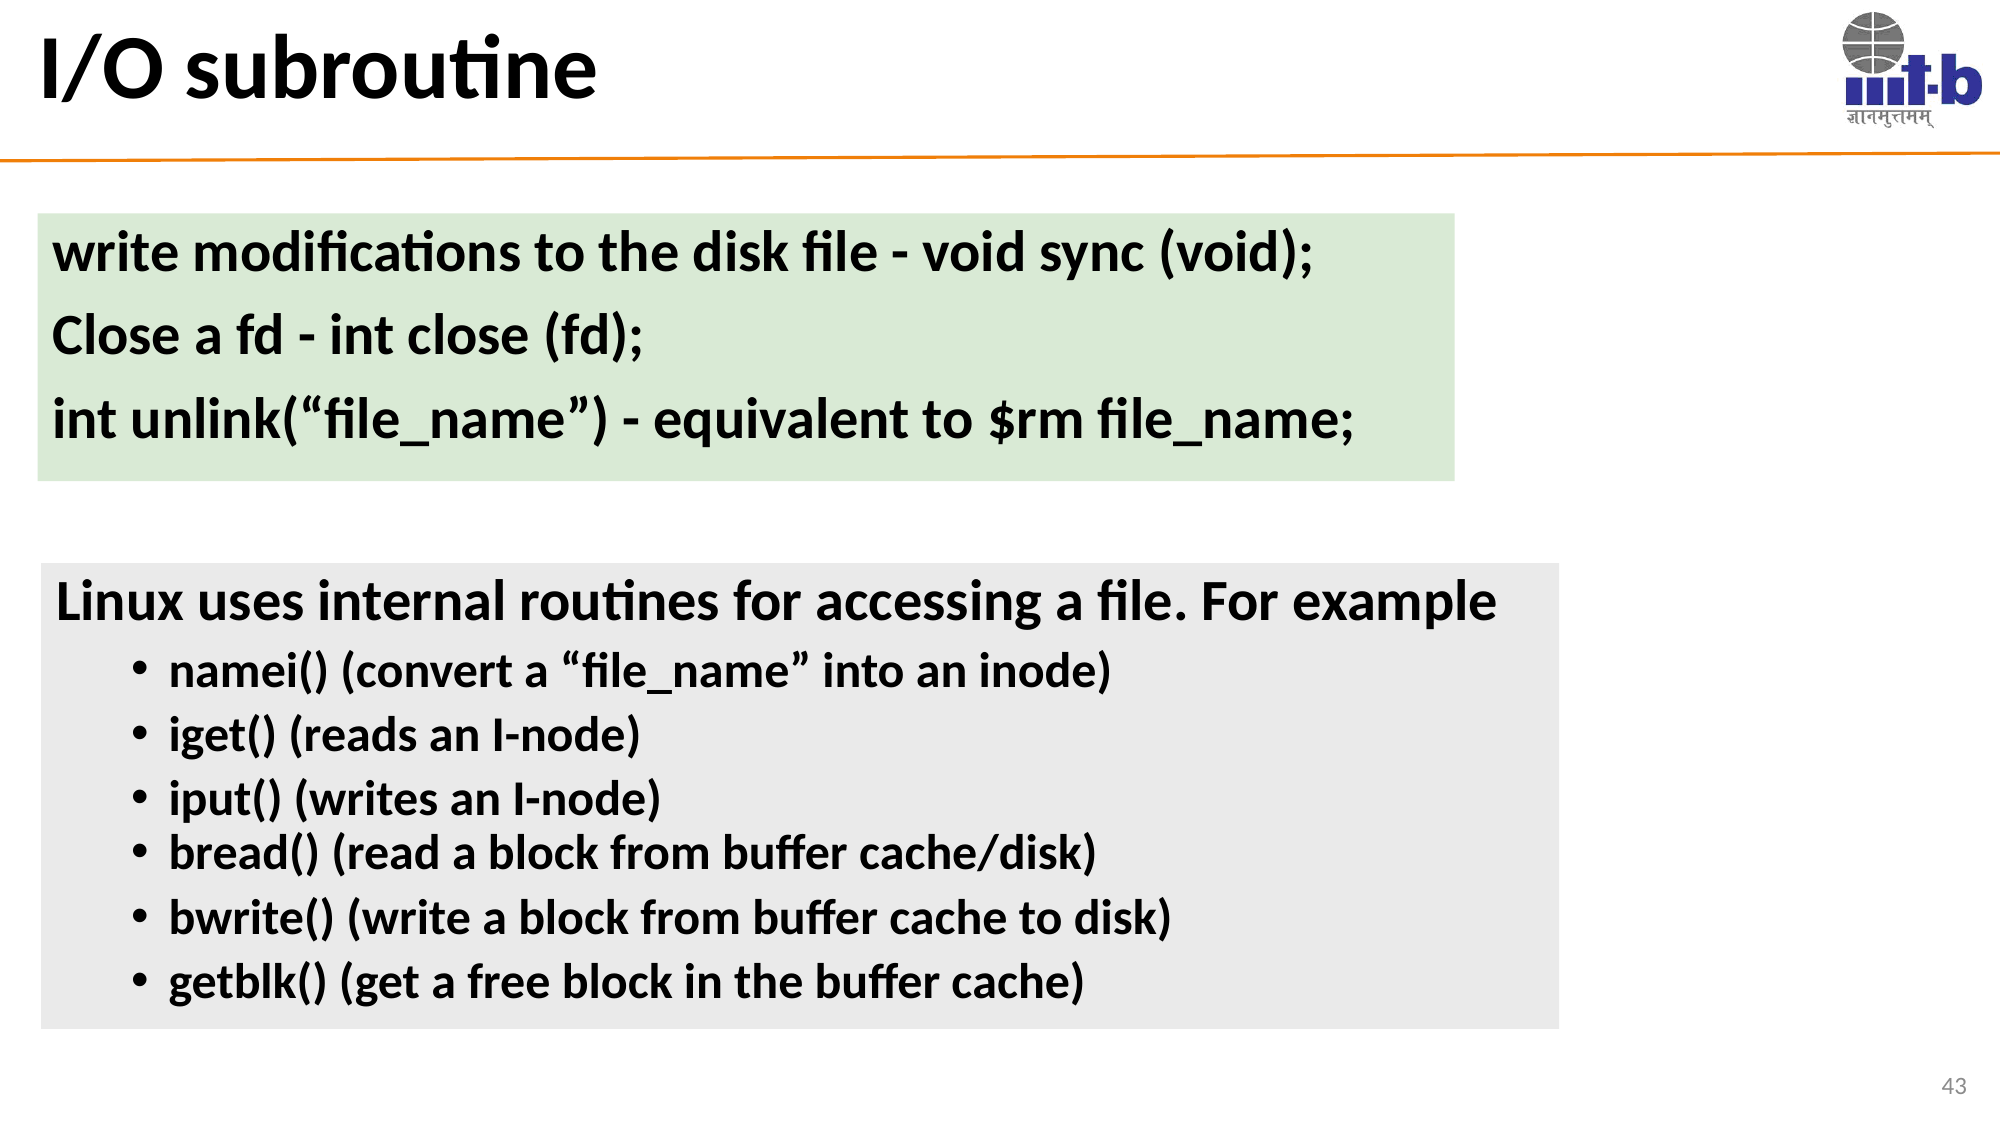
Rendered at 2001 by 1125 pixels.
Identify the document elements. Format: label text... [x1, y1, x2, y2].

text_box Linux uses internal routines for accessing a file. For example namei() (convert a “file_name” into an inode) iget() (reads an I-node) iput() (writes an I-node) bread() (read a block from buffer cache/disk) bwrite() (write a block from buffer cache to disk) getblk() (get a free block in the buffer cache) [41, 563, 1560, 1029]
text_box write modifications to the disk file - void sync (void); Close a fd - int close (fd); int unlink(“file_name”) - equivalent to $rm file_name; [37, 213, 1455, 482]
slide_number 43 [1532, 1054, 1983, 1115]
picture [1957, 8, 1983, 130]
title I/O subroutine [23, 7, 1957, 132]
